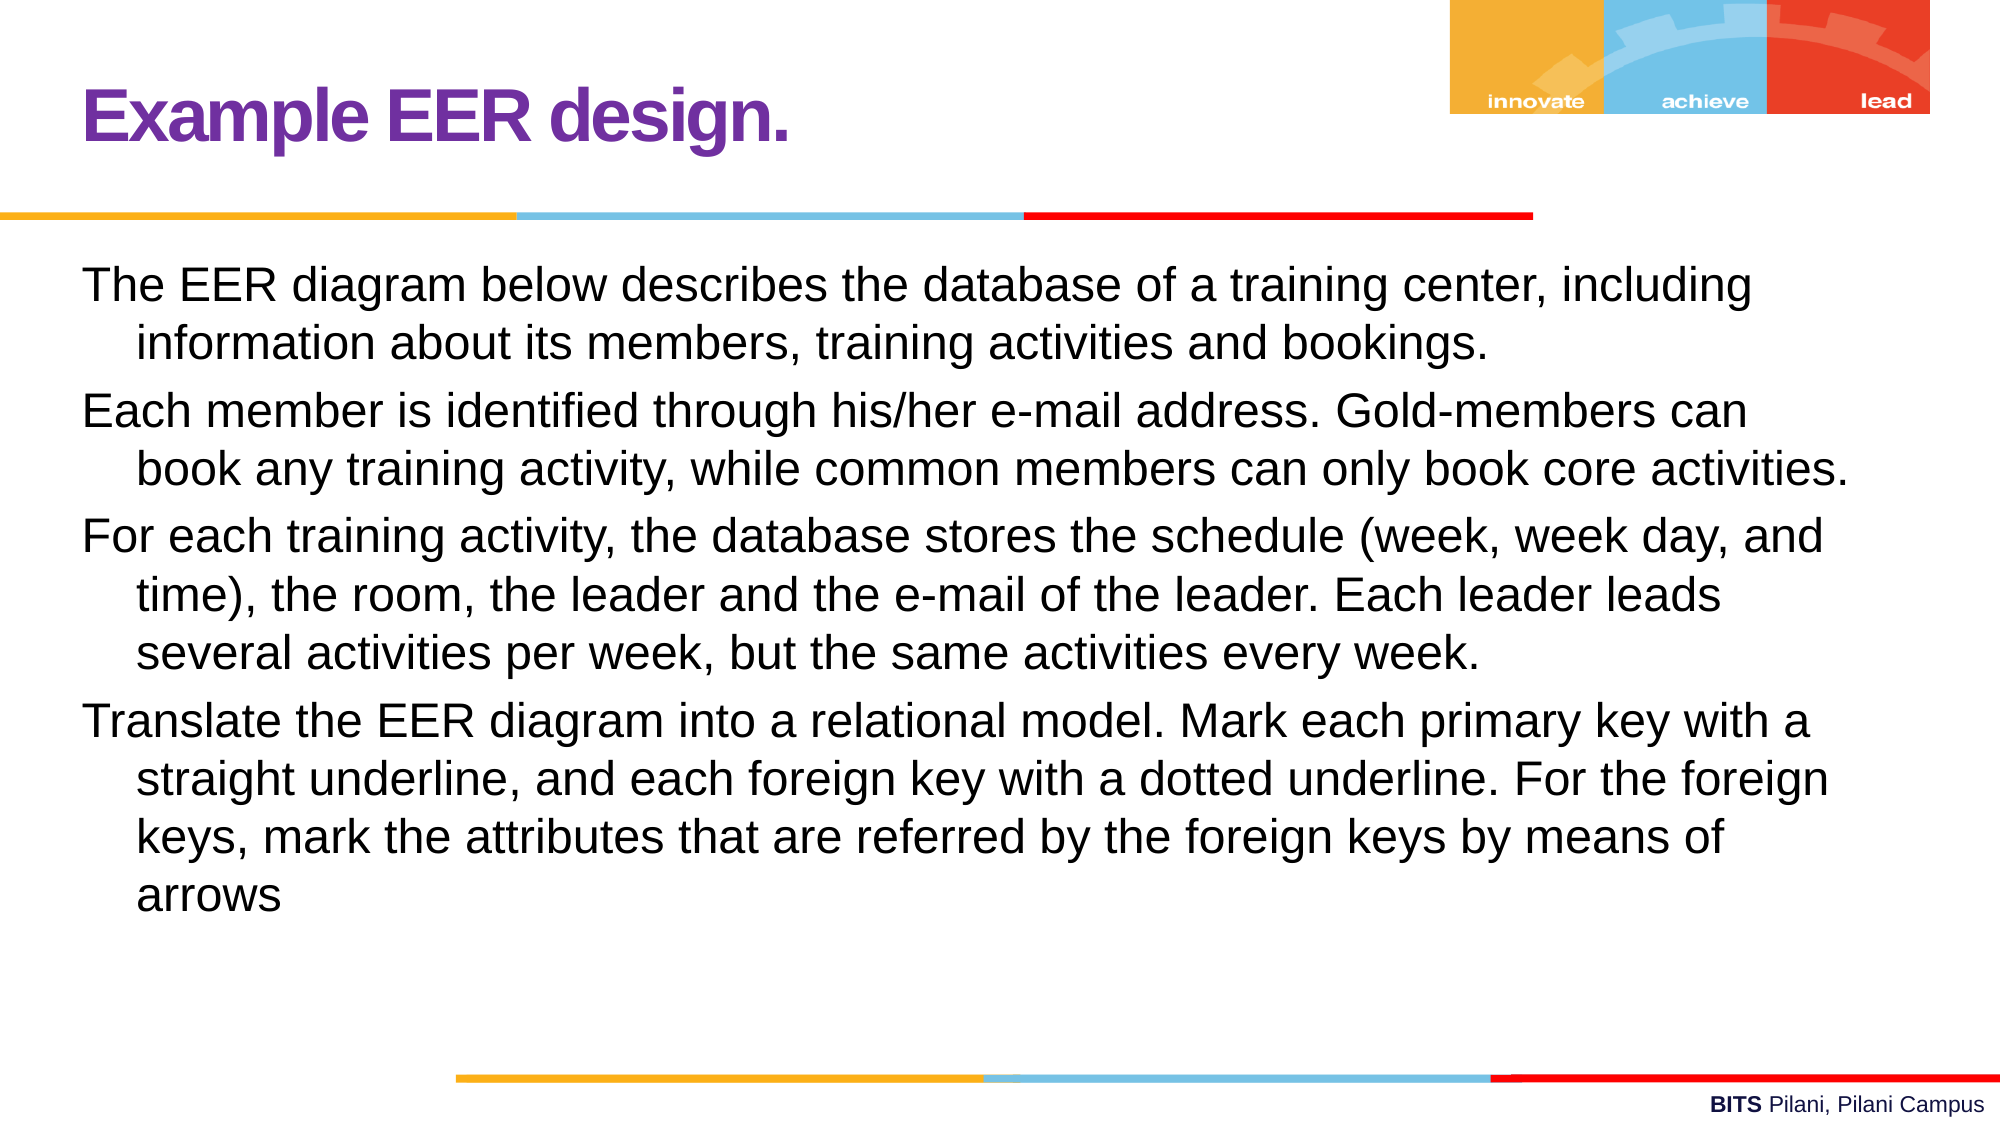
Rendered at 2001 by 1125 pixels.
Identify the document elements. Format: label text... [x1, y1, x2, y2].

list Example EER design. [66, 24, 1450, 213]
picture [1449, 0, 1930, 114]
list The EER diagram below describes the database of a training center, including information about its members, training activities and bookings. Each member is identified through his/her e-mail address. Gold-members can book any training activity, while common members can only book core activities. For each training activity, the database stores the schedule (week, week day, and time), the room, the leader and the e-mail of the leader. Each leader leads several activities per week, but the same activities every week. Translate the EER diagram into a relational model. Mark each primary key with a straight underline, and each foreign key with a dotted underline. For the foreign keys, mark the attributes that are referred by the foreign keys by means of arrows [66, 245, 1867, 988]
